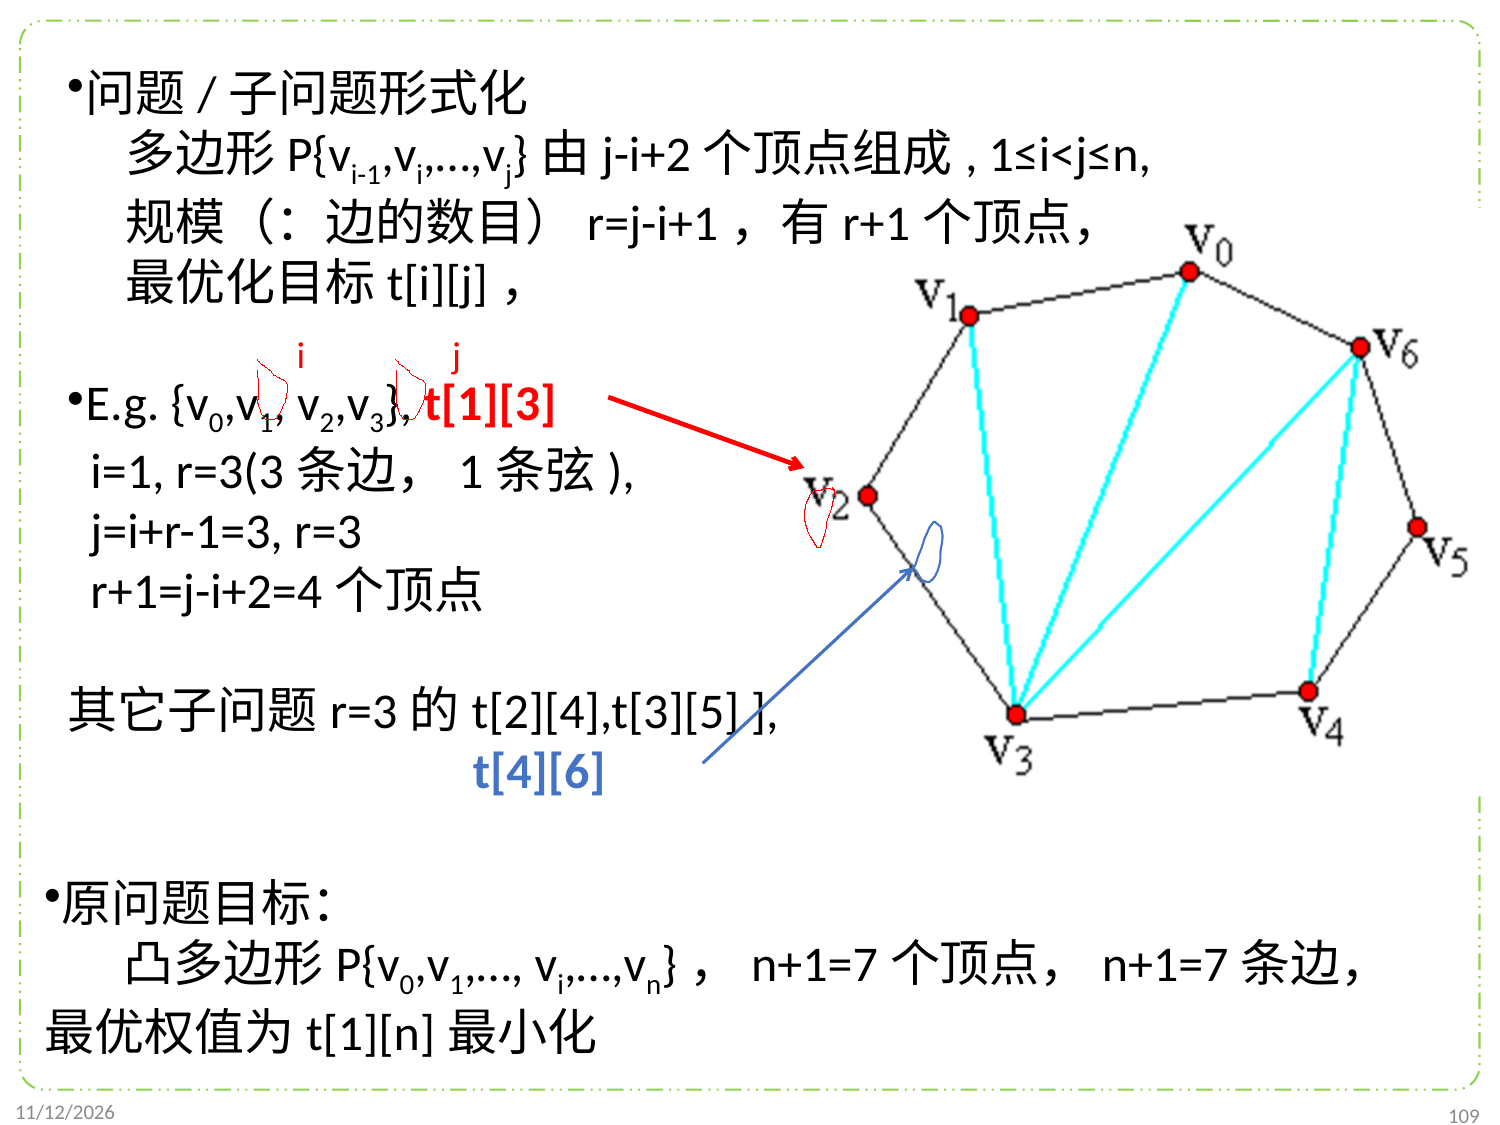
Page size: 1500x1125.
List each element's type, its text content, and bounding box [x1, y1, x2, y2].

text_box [785, 208, 1491, 791]
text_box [608, 397, 805, 468]
text_box 问题/子问题形式化 多边形P{vi-1,vi,…,vj}由j-i+2个顶点组成, 1≤i<j≤n, 规模（：边的数目）r=j-i+1，有r+1个顶点， 最优化目标t[i][j]， E.g. {v0,v1, v2,v3}, t[1][3] i=1, r=3(3条边，1条弦), j=i+r-1=3, r=3 r+1=j-i+2=4个顶点 其它子问题r=3的t[2][4],t[3][5] ], t[4][6] [53, 54, 1463, 804]
text_box [395, 359, 426, 420]
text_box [702, 567, 914, 764]
text_box j [437, 323, 476, 384]
text_box 原问题目标： 凸多边形P{v0,v1,…, vi,…,vn}，n+1=7个顶点，n+1=7条边， 最优权值为t[1][n]最小化 [29, 804, 1463, 1068]
slide_number 109 [1157, 1095, 1495, 1125]
text_box [0, 488, 31, 549]
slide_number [0, 1089, 338, 1125]
text_box i [281, 323, 321, 384]
footer [496, 1068, 1003, 1125]
text_box [257, 359, 288, 420]
